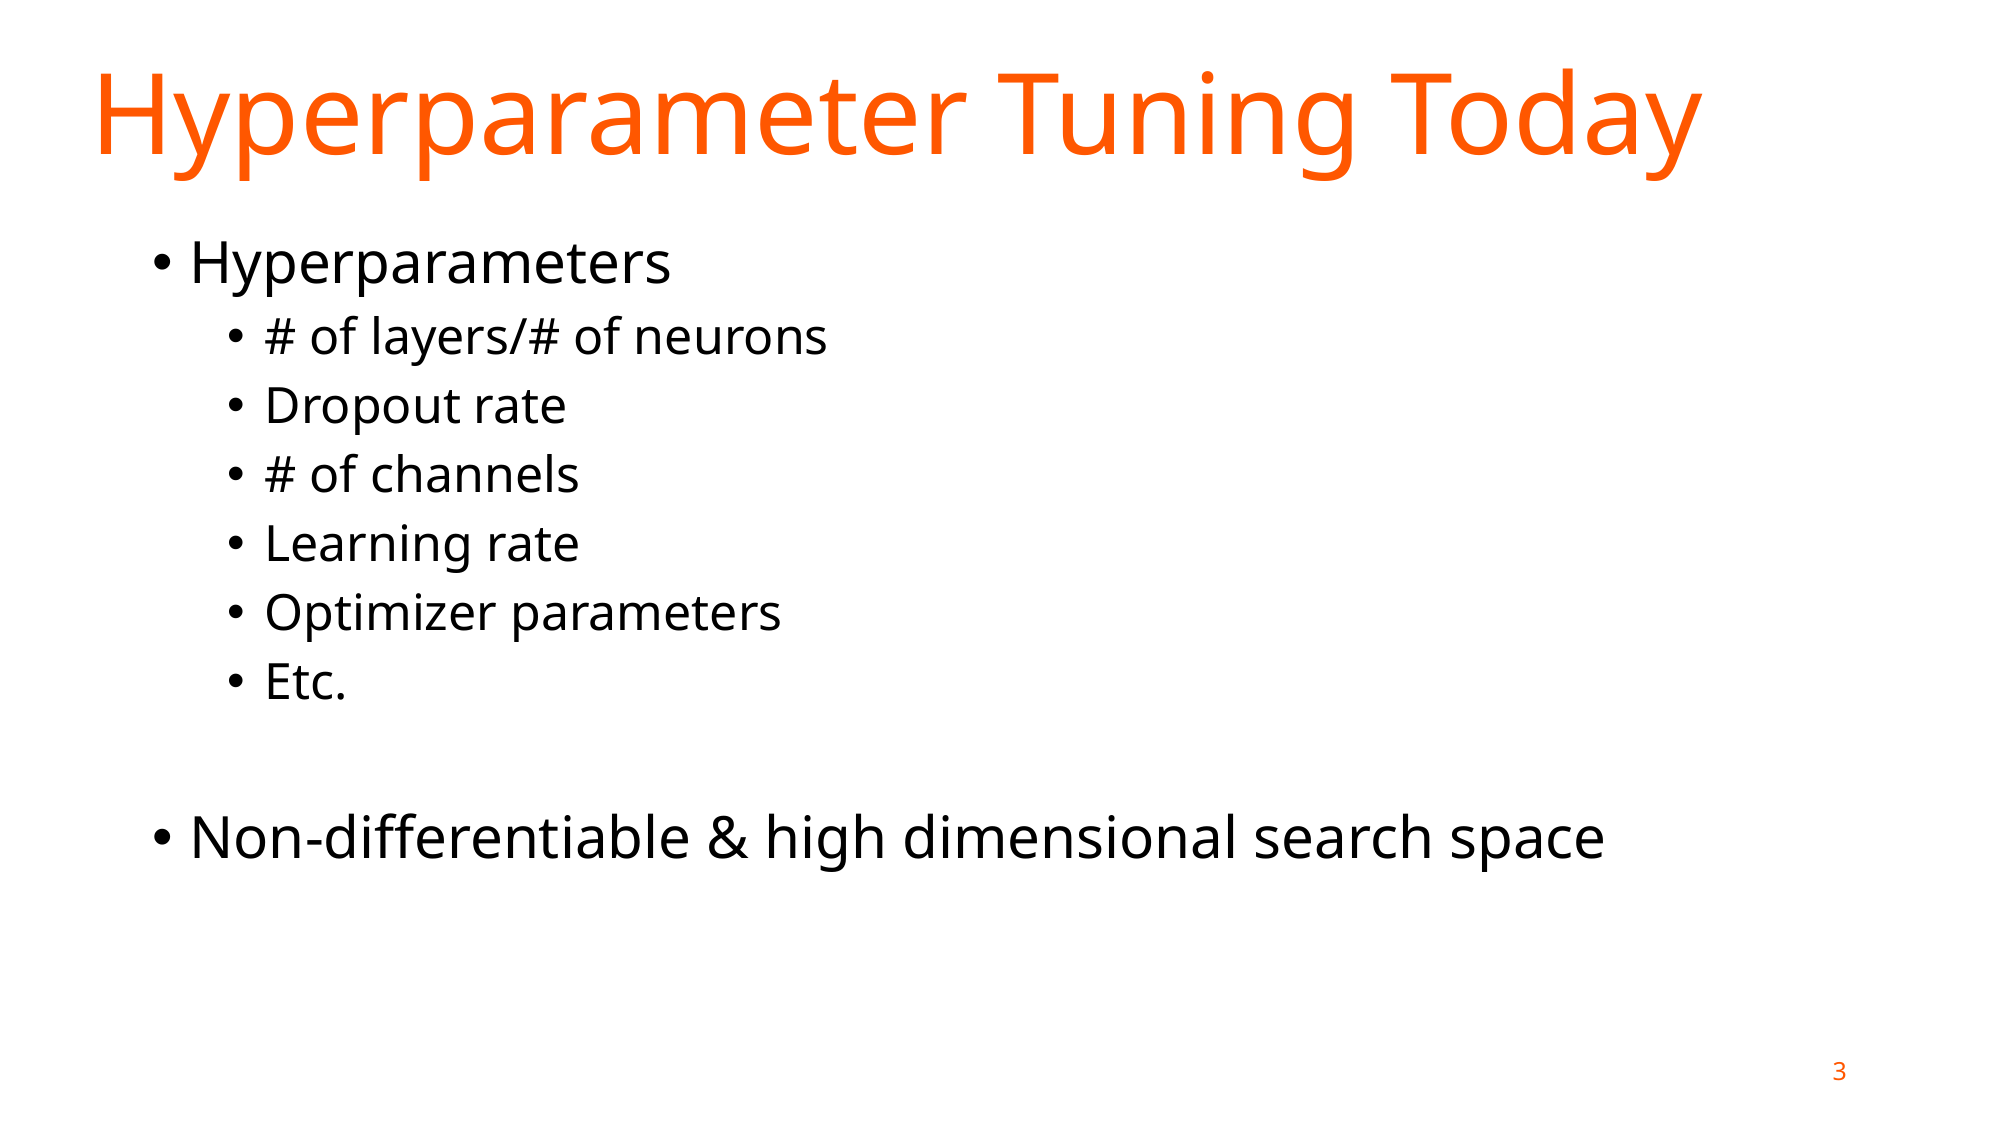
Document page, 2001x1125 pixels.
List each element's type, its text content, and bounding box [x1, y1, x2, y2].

text_box Hyperparameter Tuning Today [0, 0, 2000, 219]
slide_number 3 [1395, 1042, 1862, 1103]
text_box Hyperparameters # of layers/# of neurons Dropout rate # of channels Learning rate Optimizer parameters Etc. Non-differentiable & high dimensional search space [137, 225, 1863, 1014]
